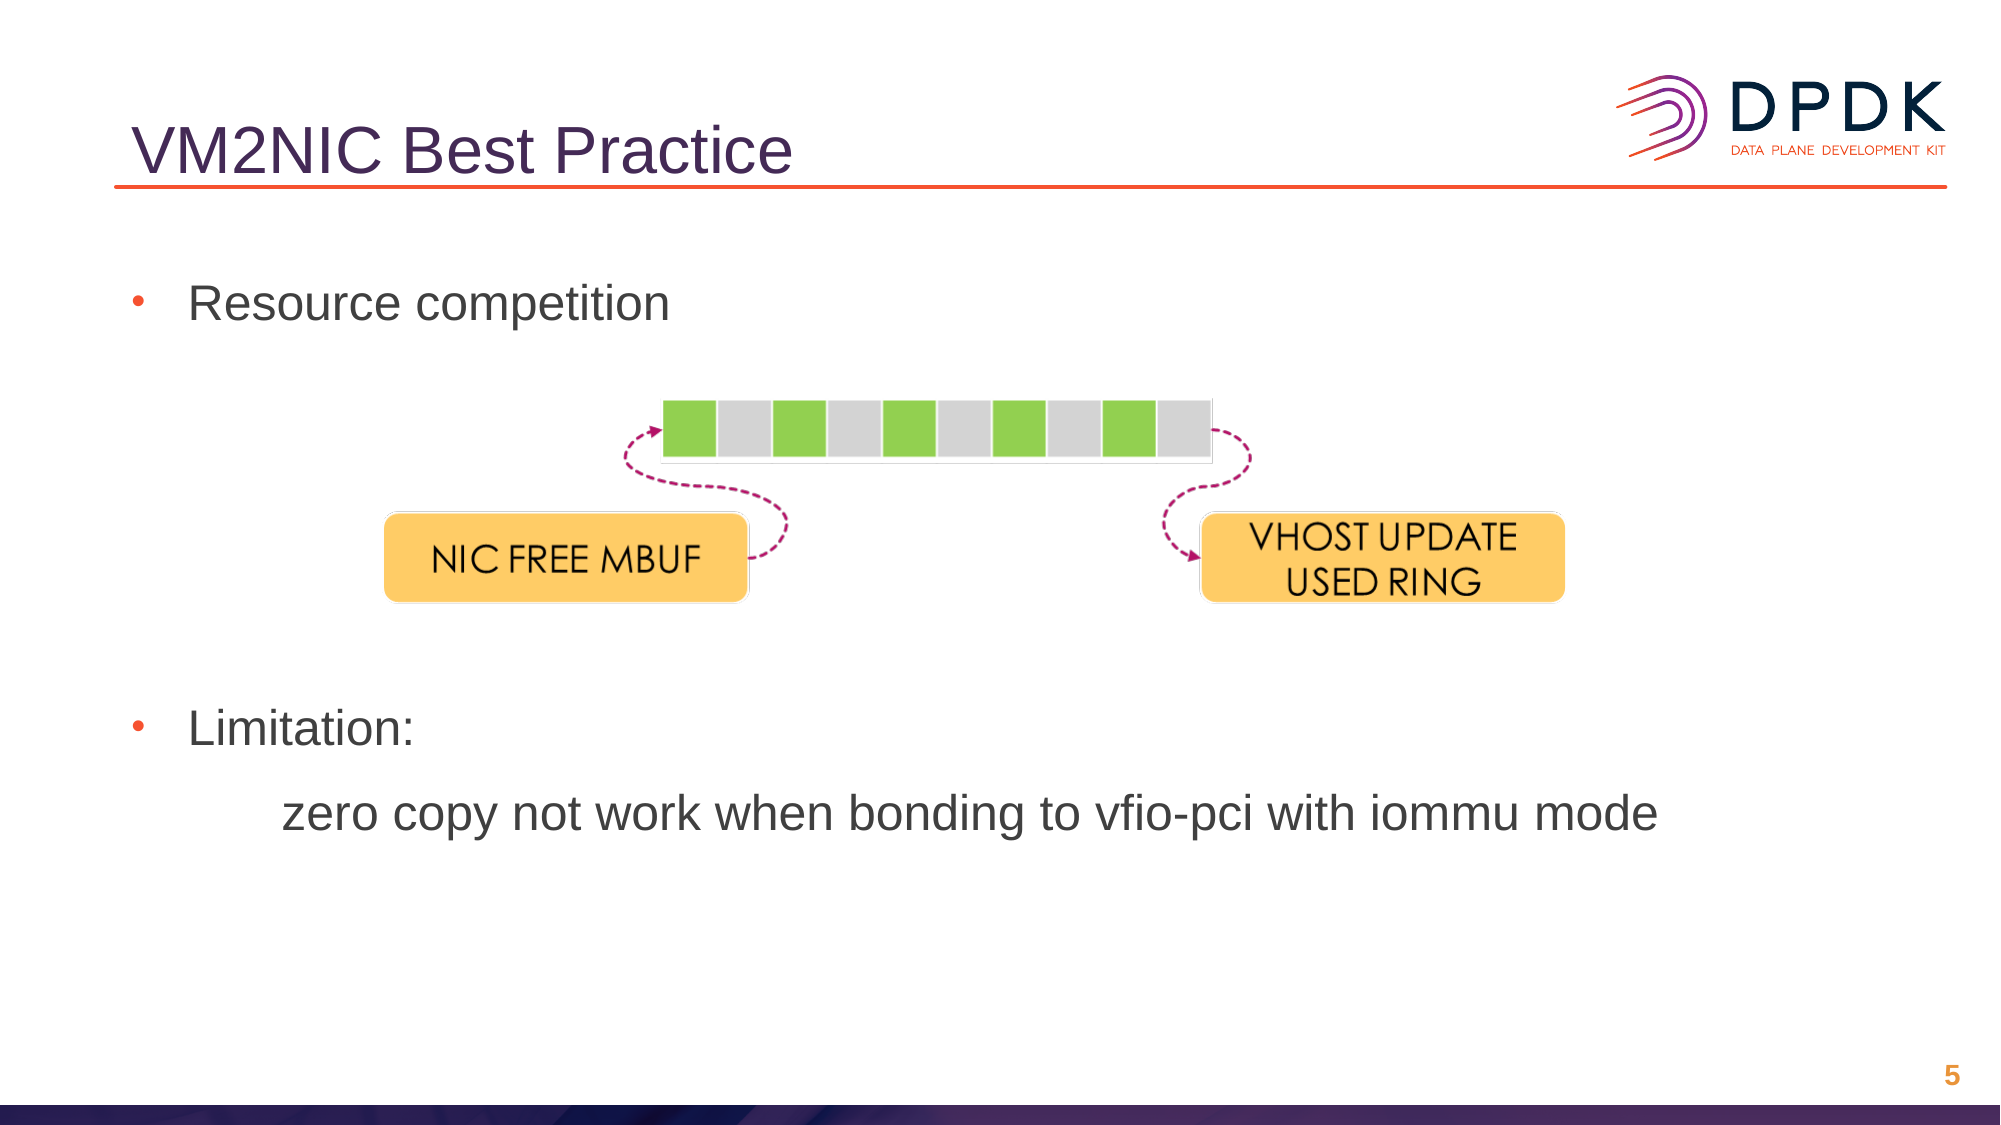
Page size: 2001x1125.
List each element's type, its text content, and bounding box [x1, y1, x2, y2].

picture [0, 1105, 2000, 1125]
picture [382, 397, 1567, 627]
title VM2NIC Best Practice [116, 88, 1413, 205]
picture [1616, 75, 1946, 161]
list Resource competition Limitation: zero copy not work when bonding to vfio-pci with iommu mode [116, 262, 1689, 990]
